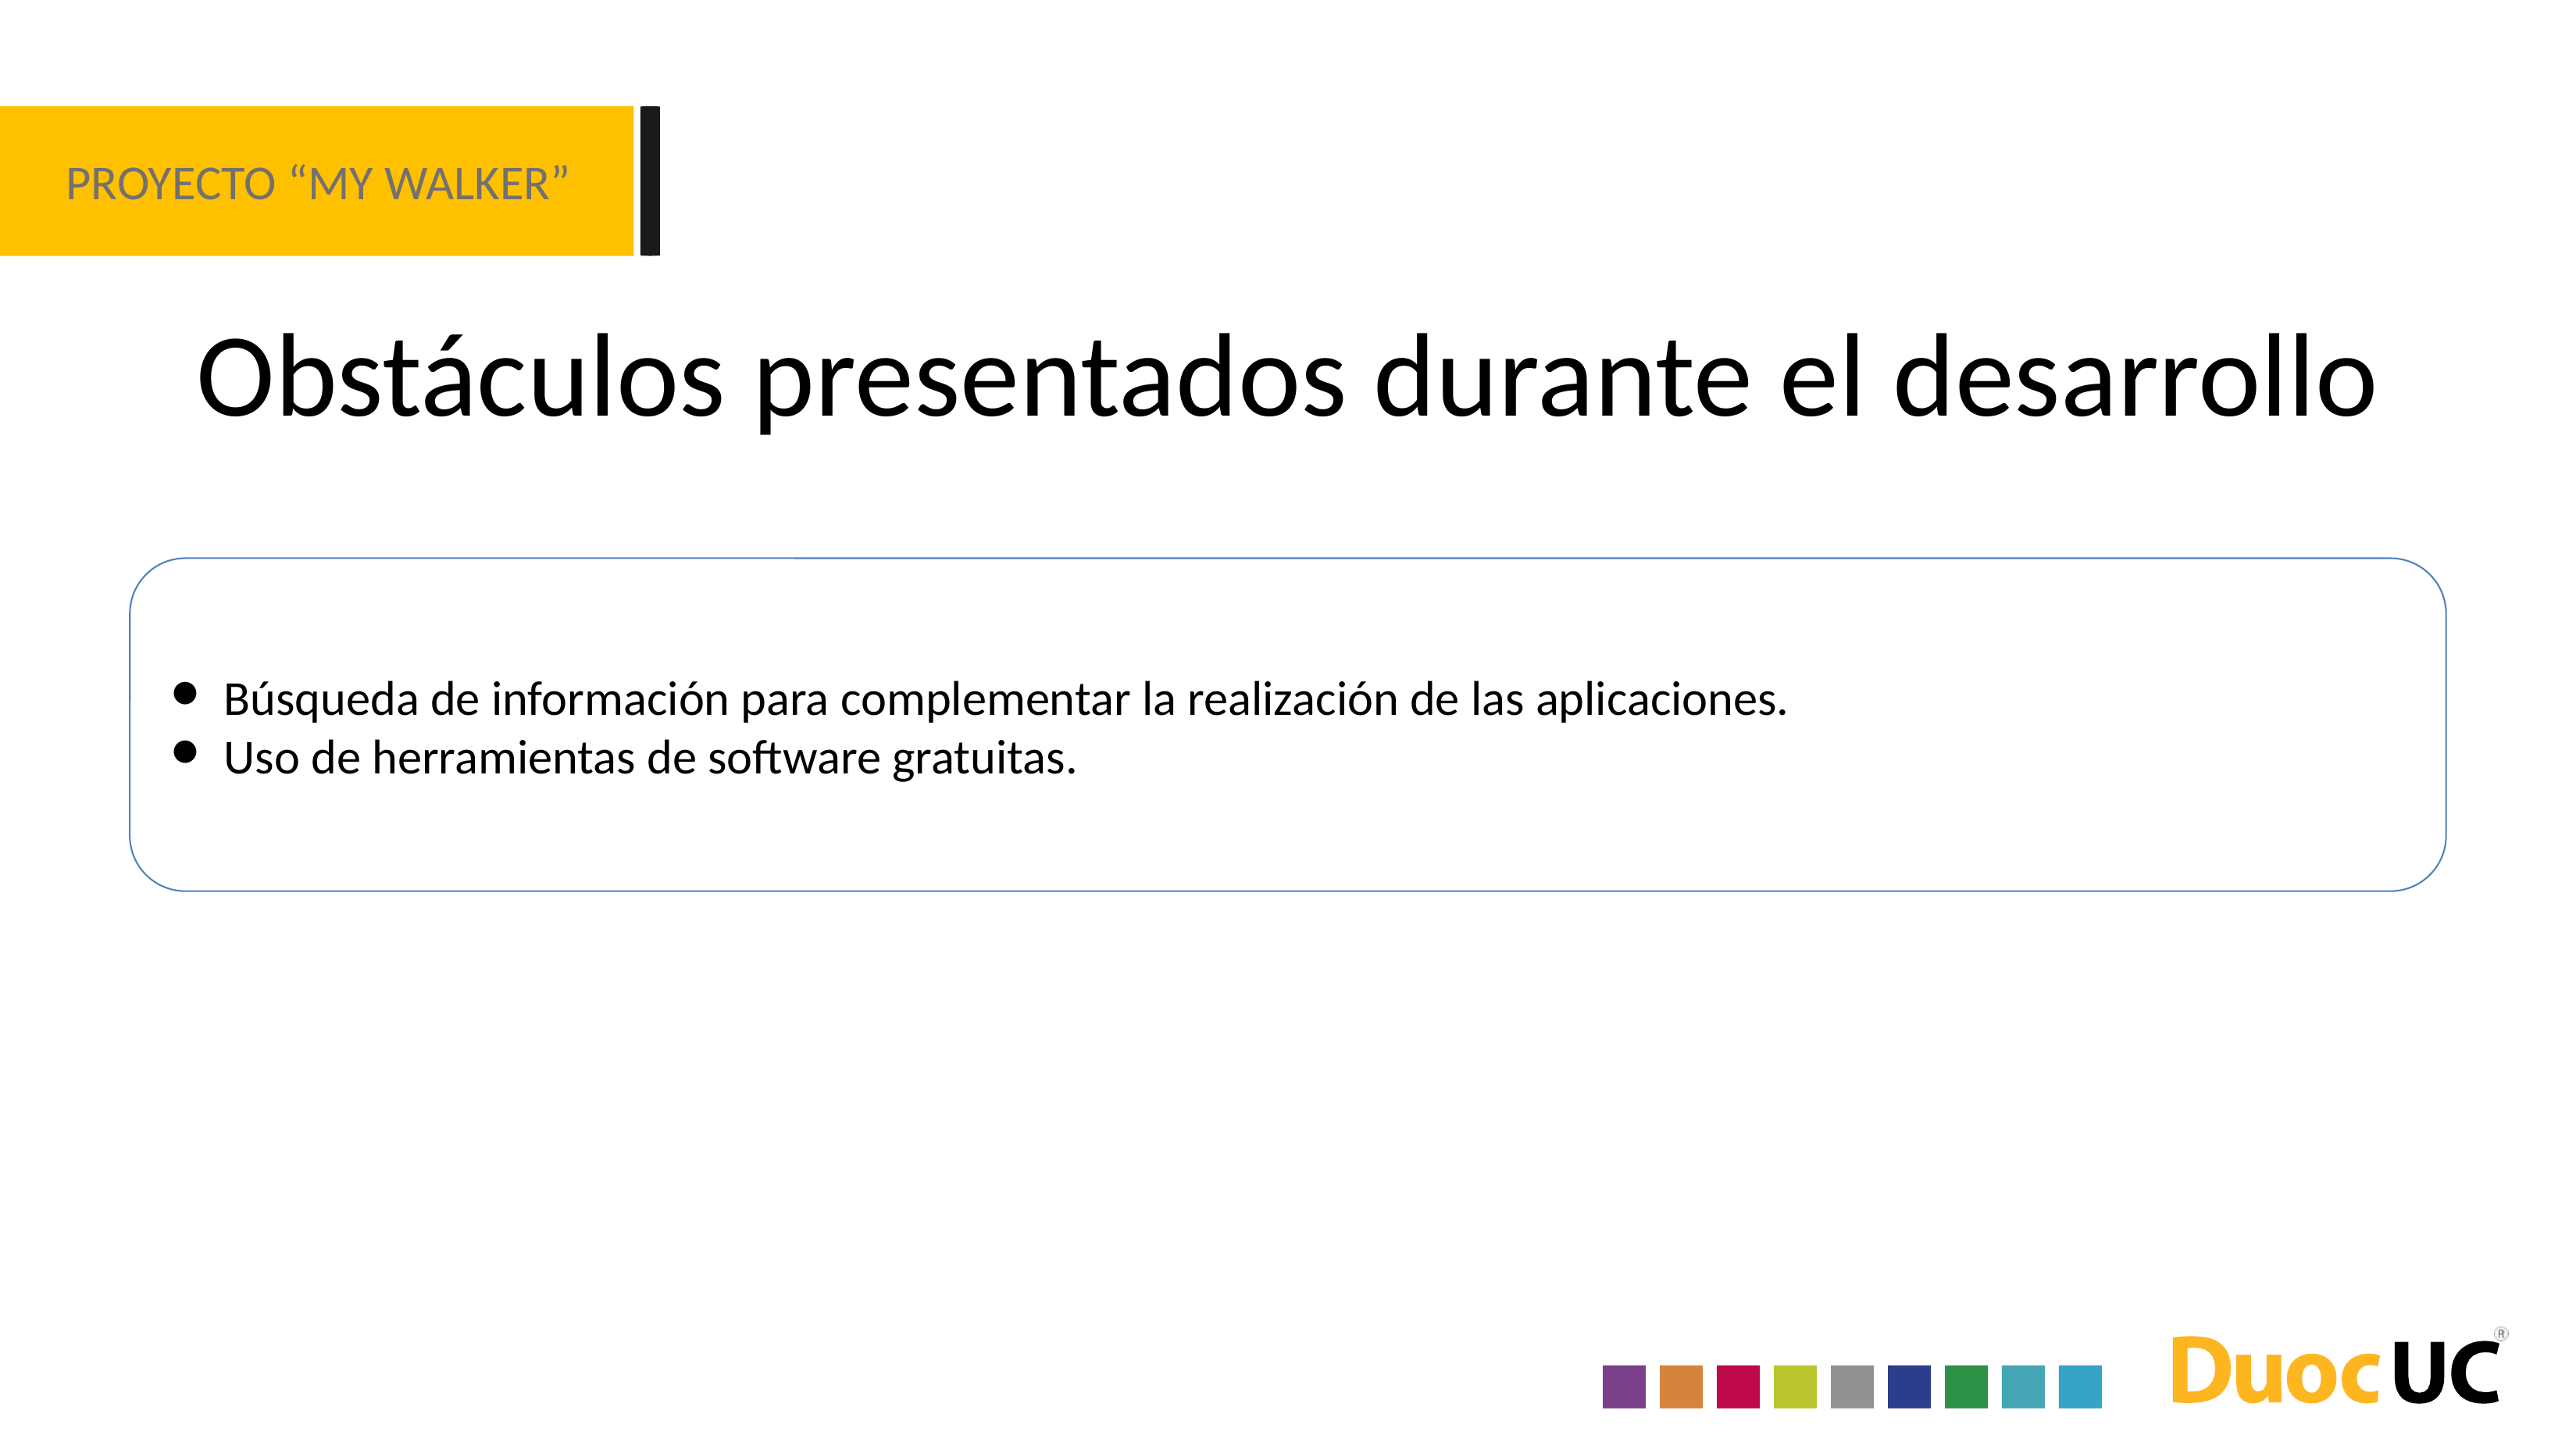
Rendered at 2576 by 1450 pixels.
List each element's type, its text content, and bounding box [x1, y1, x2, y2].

text_box PROYECTO “MY WALKER” [47, 141, 594, 220]
text_box Búsqueda de información para complementar la realización de las aplicaciones. Uso de herramientas de software gratuitas. [130, 558, 2446, 891]
picture [2494, 1327, 2509, 1341]
text_box Obstáculos presentados durante el desarrollo [0, 288, 2576, 450]
